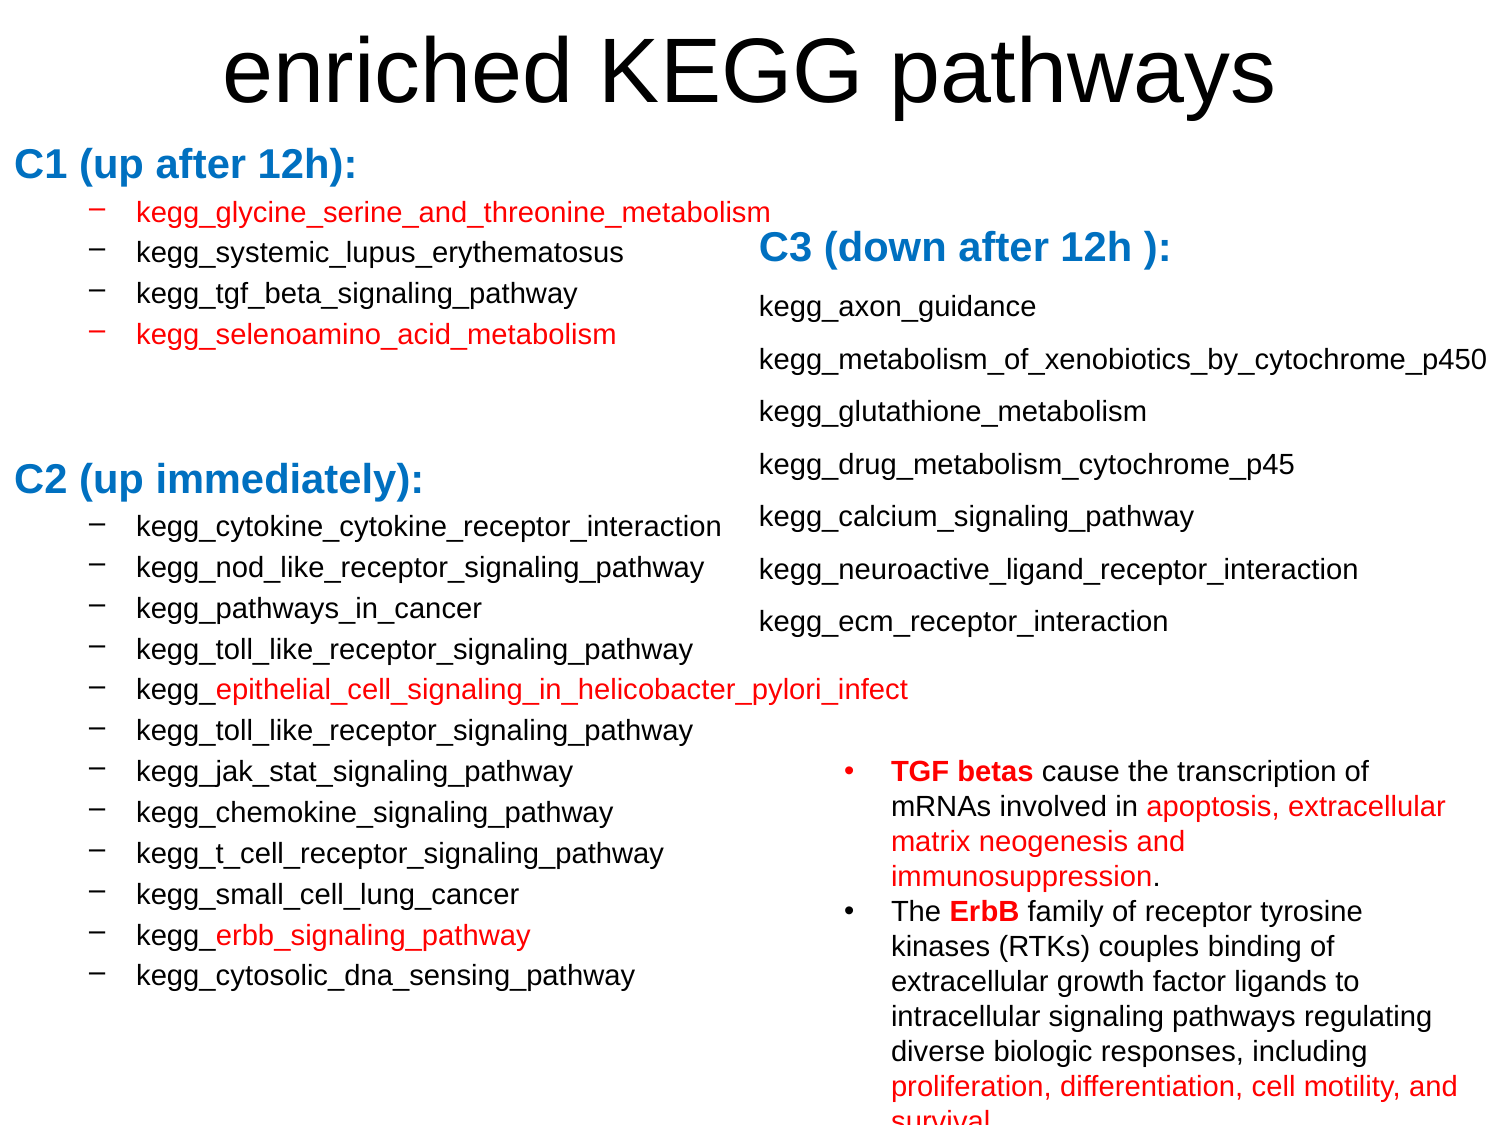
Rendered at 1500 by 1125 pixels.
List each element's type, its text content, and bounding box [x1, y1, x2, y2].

title enriched KEGG pathways [74, 10, 1426, 121]
list C1 (up after 12h): kegg_glycine_serine_and_threonine_metabolism kegg_systemic_lupus_erythematosus kegg_tgf_beta_signaling_pathway kegg_selenoamino_acid_metabolism C2 (up immediately): kegg_cytokine_cytokine_receptor_interaction kegg_nod_like_receptor_signaling_pathway kegg_pathways_in_cancer kegg_toll_like_receptor_signaling_pathway kegg_epithelial_cell_signaling_in_helicobacter_pylori_infect kegg_toll_like_receptor_signaling_pathway kegg_jak_stat_signaling_pathway kegg_chemokine_signaling_pathway kegg_t_cell_receptor_signaling_pathway kegg_small_cell_lung_cancer kegg_erbb_signaling_pathway kegg_cytosolic_dna_sensing_pathway [0, 129, 933, 1040]
slide_number [1074, 1024, 1426, 1103]
text_box TGF betas cause the transcription of mRNAs involved in apoptosis, extracellular matrix neogenesis and immunosuppression. The ErbB family of receptor tyrosine kinases (RTKs) couples binding of extracellular growth factor ligands to intracellular signaling pathways regulating diverse biologic responses, including proliferation, differentiation, cell motility, and survival. [829, 745, 1476, 1125]
text_box C3 (down after 12h ): kegg_axon_guidance kegg_metabolism_of_xenobiotics_by_cytochrome_p450 kegg_glutathione_metabolism kegg_drug_metabolism_cytochrome_p45 kegg_calcium_signaling_pathway kegg_neuroactive_ligand_receptor_interaction kegg_ecm_receptor_interaction [744, 187, 1500, 645]
